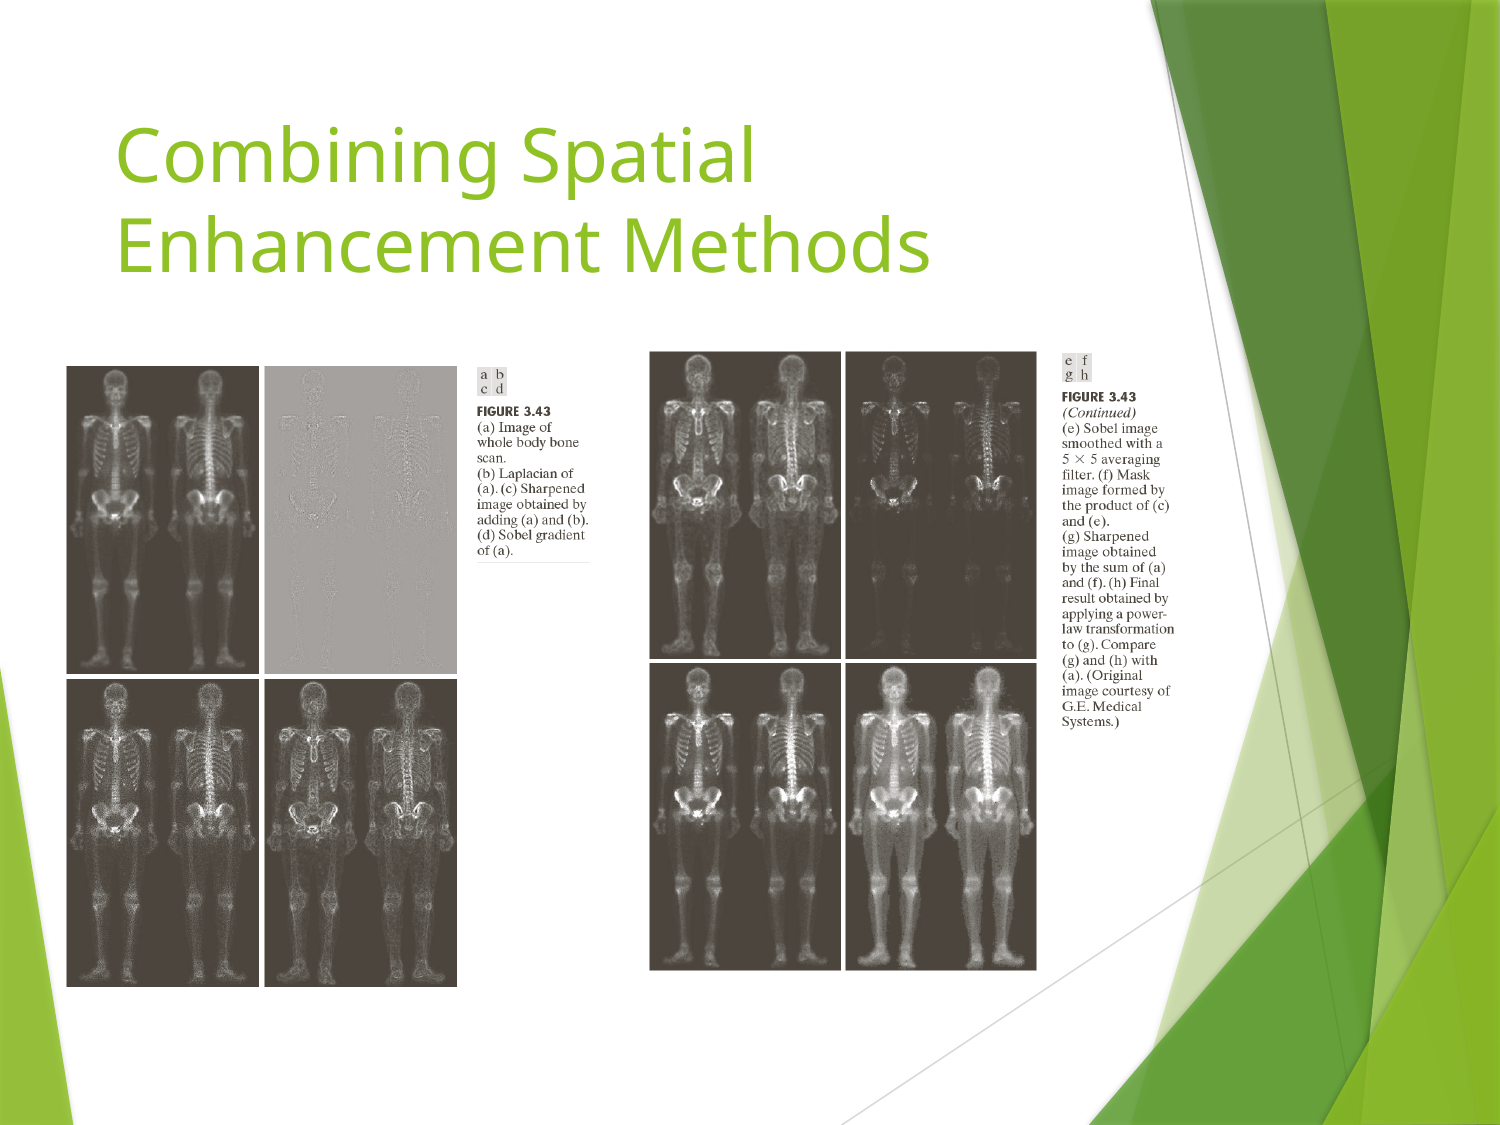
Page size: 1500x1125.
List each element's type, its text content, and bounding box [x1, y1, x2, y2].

picture [1059, 350, 1179, 741]
picture [471, 365, 594, 567]
picture [644, 349, 1042, 974]
picture [61, 361, 460, 989]
title Combining Spatial Enhancement Methods [99, 99, 1142, 317]
